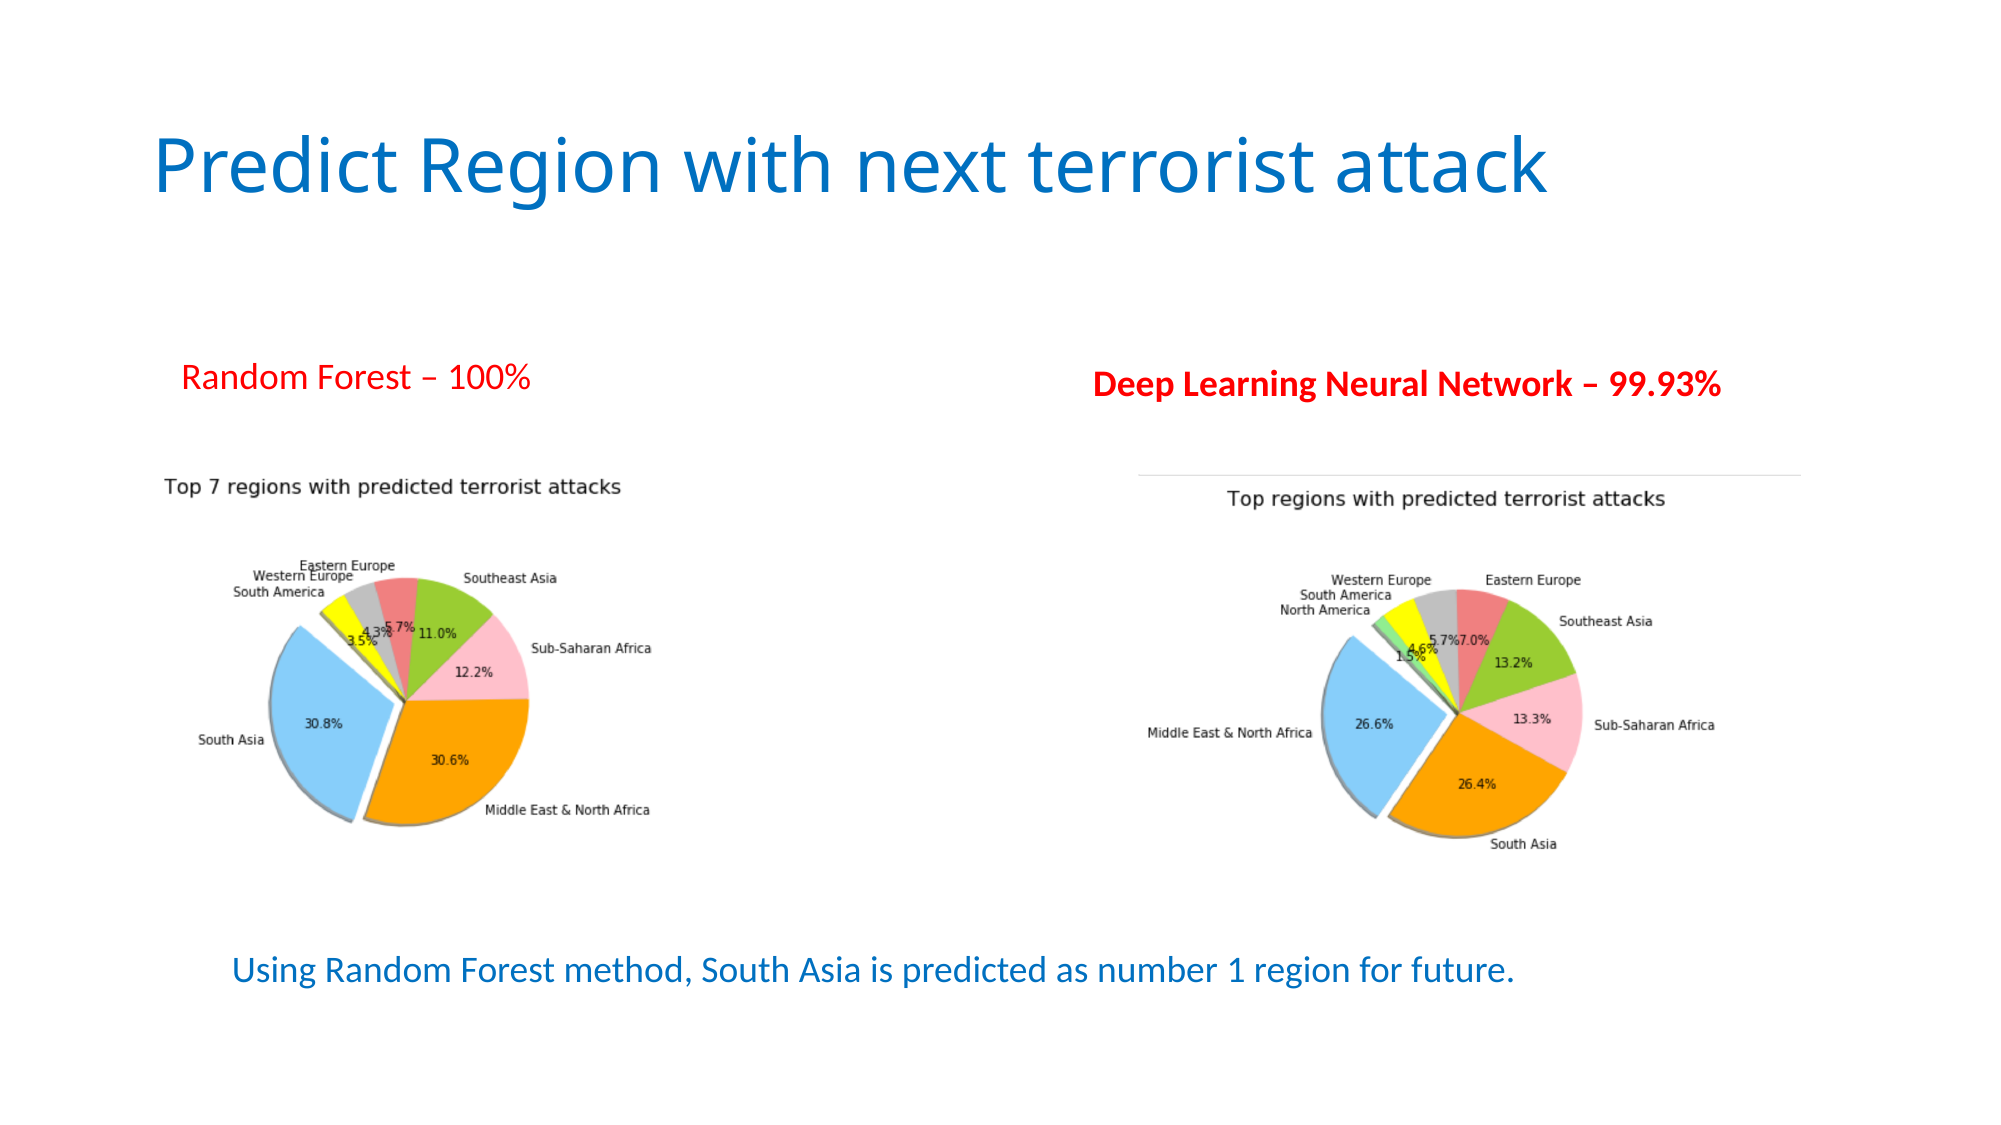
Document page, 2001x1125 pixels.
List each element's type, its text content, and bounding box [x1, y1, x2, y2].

list Deep Learning Neural Network – 99.93% [1078, 277, 1925, 413]
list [1098, 474, 1800, 869]
title Predict Region with next terrorist attack [137, 59, 1863, 278]
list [137, 474, 735, 855]
list Random Forest – 100% [166, 270, 1017, 406]
text_box Using Random Forest method, South Asia is predicted as number 1 region for future. [217, 937, 1541, 998]
